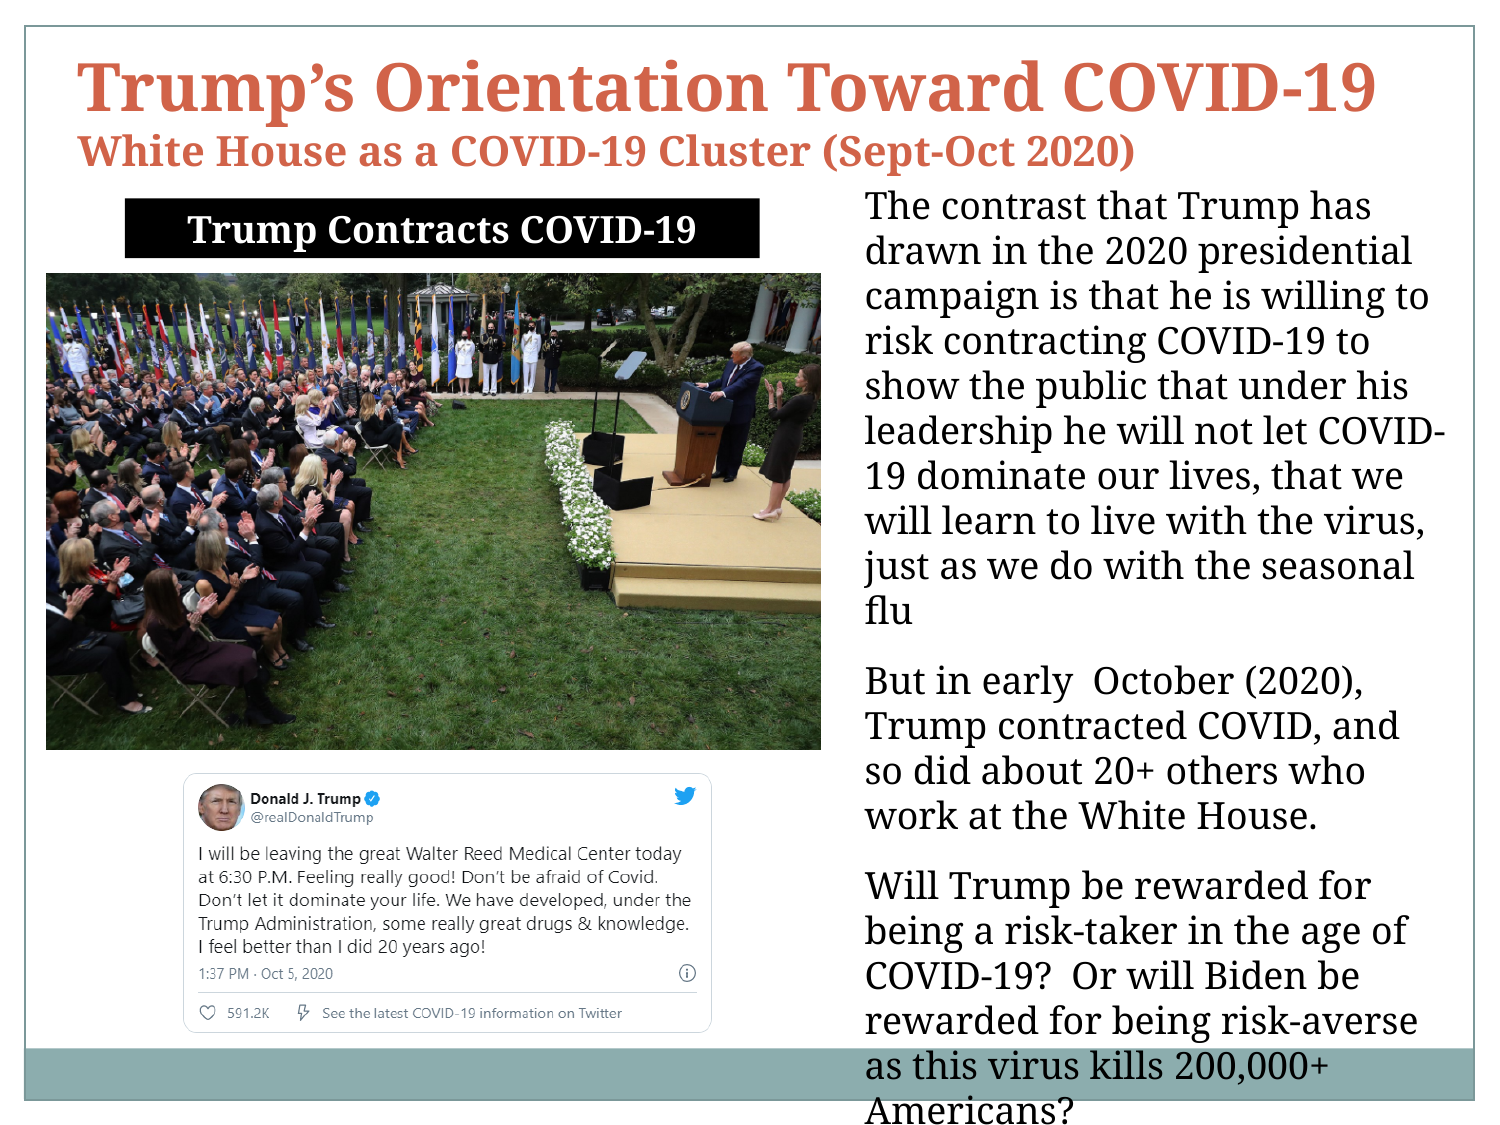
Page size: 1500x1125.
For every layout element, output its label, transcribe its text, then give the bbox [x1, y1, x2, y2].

picture [162, 762, 735, 1043]
text_box The contrast that Trump has drawn in the 2020 presidential campaign is that he is willing to risk contracting COVID-19 to show the public that under his leadership he will not let COVID-19 dominate our lives, that we will learn to live with the virus, just as we do with the seasonal flu But in early October (2020), Trump contracted COVID, and so did about 20+ others who work at the White House. Will Trump be rewarded for being a risk-taker in the age of COVID-19? Or will Biden be rewarded for being risk-averse as this virus kills 200,000+ Americans? [849, 174, 1463, 1125]
text_box Trump Contracts COVID-19 [124, 198, 760, 259]
picture [46, 273, 822, 751]
text_box Trump’s Orientation Toward COVID-19 White House as a COVID-19 Cluster (Sept-Oct 2020) [62, 37, 1463, 183]
